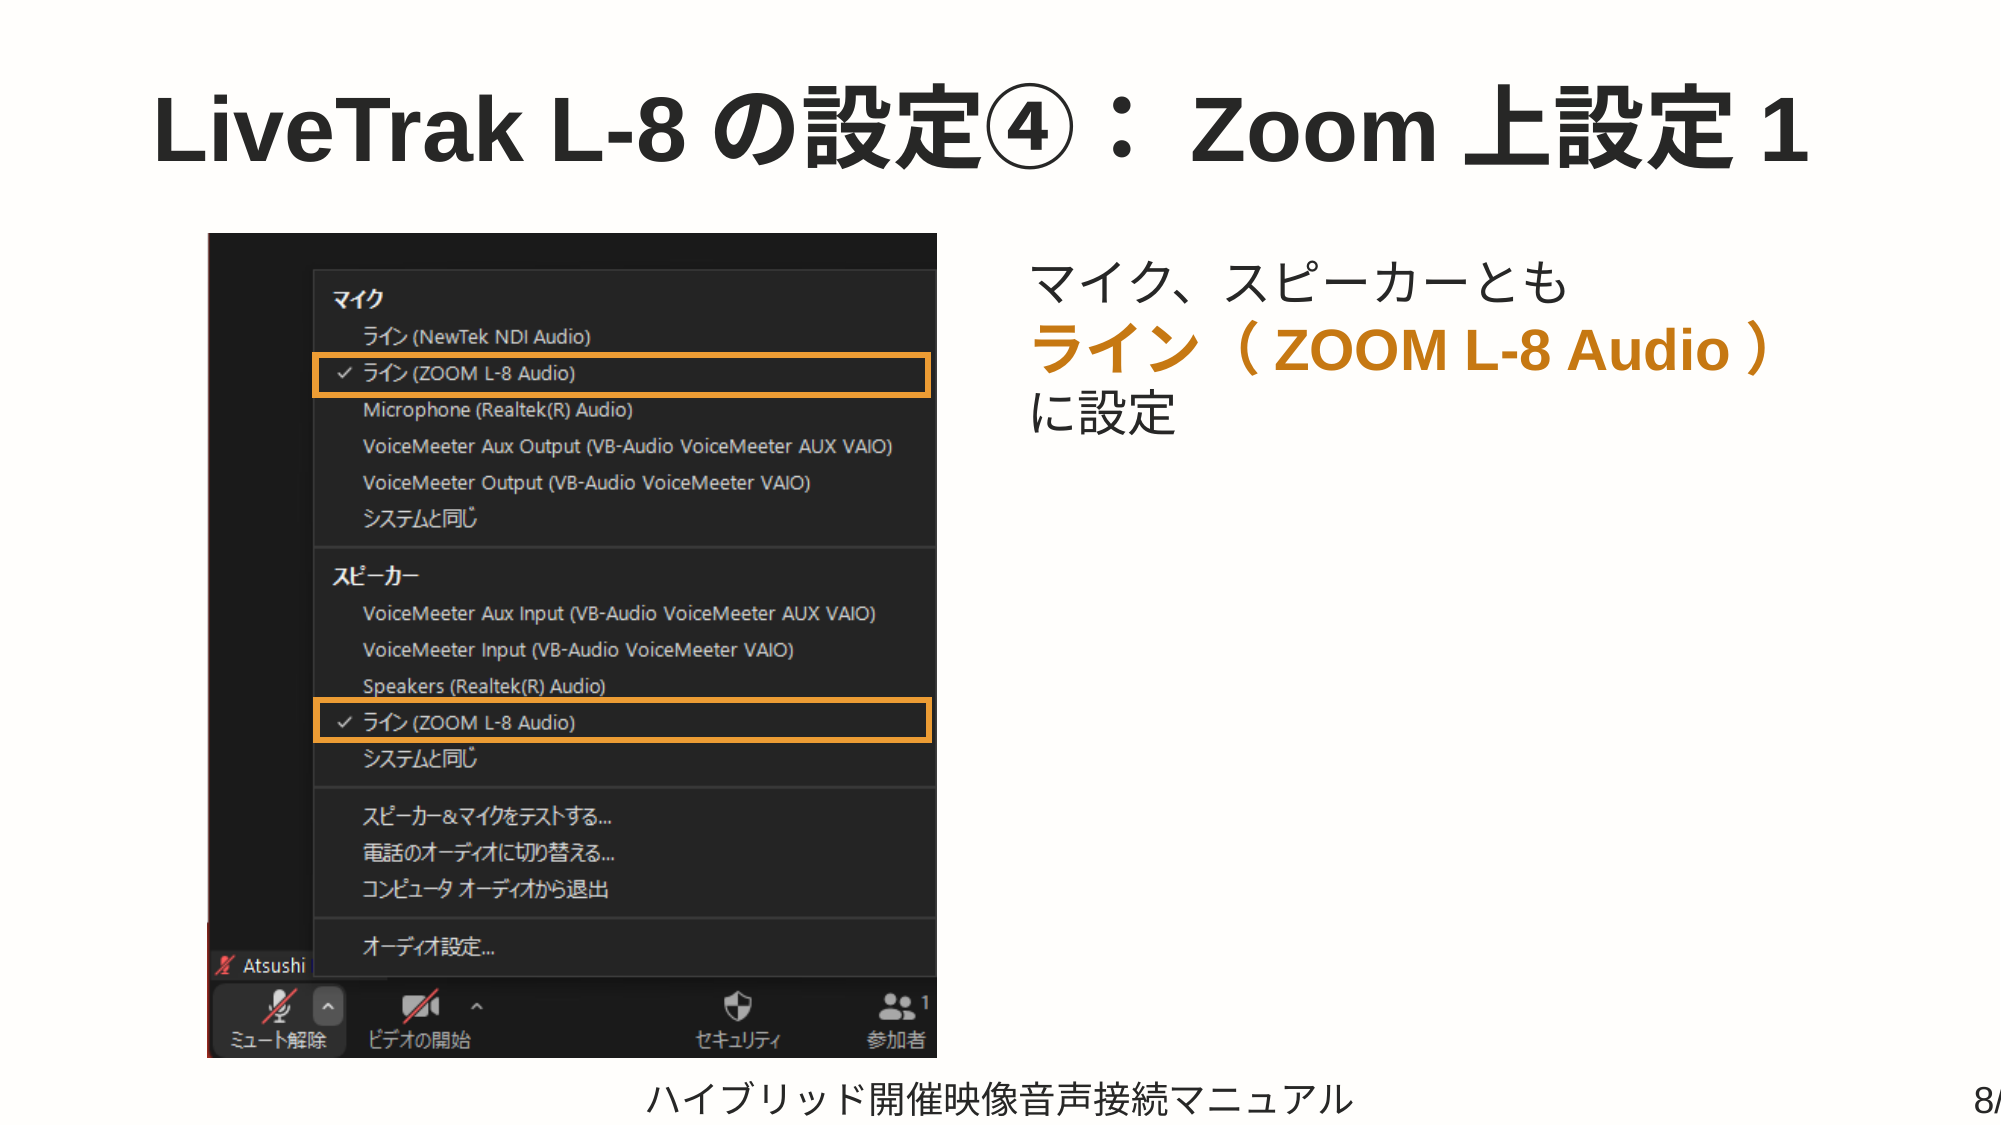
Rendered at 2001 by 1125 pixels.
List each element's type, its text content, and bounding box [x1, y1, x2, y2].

text_box マイク、スピーカーとも ライン（ZOOM L-8 Audio） に設定 [1012, 244, 1819, 450]
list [207, 233, 937, 1058]
title LiveTrak L-8の設定④：Zoom上設定1 [137, 59, 1863, 205]
